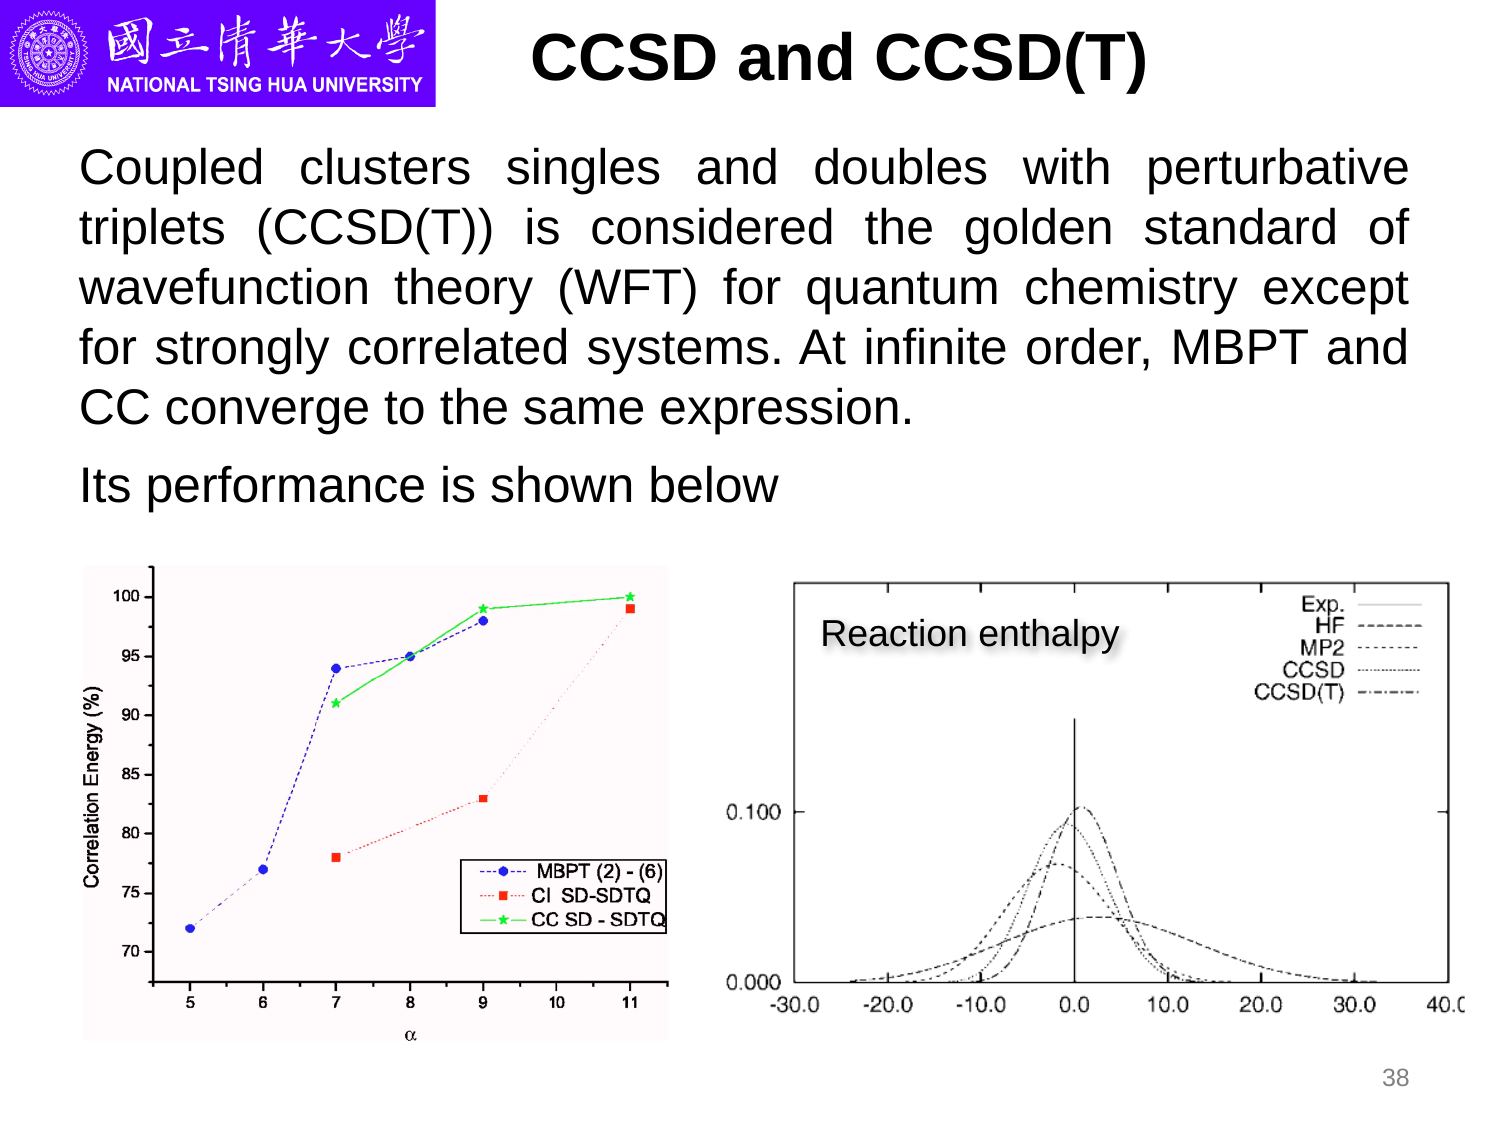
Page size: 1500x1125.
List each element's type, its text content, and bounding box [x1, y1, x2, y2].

text_box Coupled clusters singles and doubles with perturbative triplets (CCSD(T)) is considered the golden standard of wavefunction theory (WFT) for quantum chemistry except for strongly correlated systems. At infinite order, MBPT and CC converge to the same expression. [64, 127, 1425, 443]
text_box Its performance is shown below [64, 445, 1425, 521]
picture [74, 553, 676, 1051]
title CCSD and CCSD(T) [515, 0, 1425, 107]
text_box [708, 578, 1465, 1027]
picture [0, 0, 436, 107]
slide_number 38 [1308, 1050, 1425, 1103]
